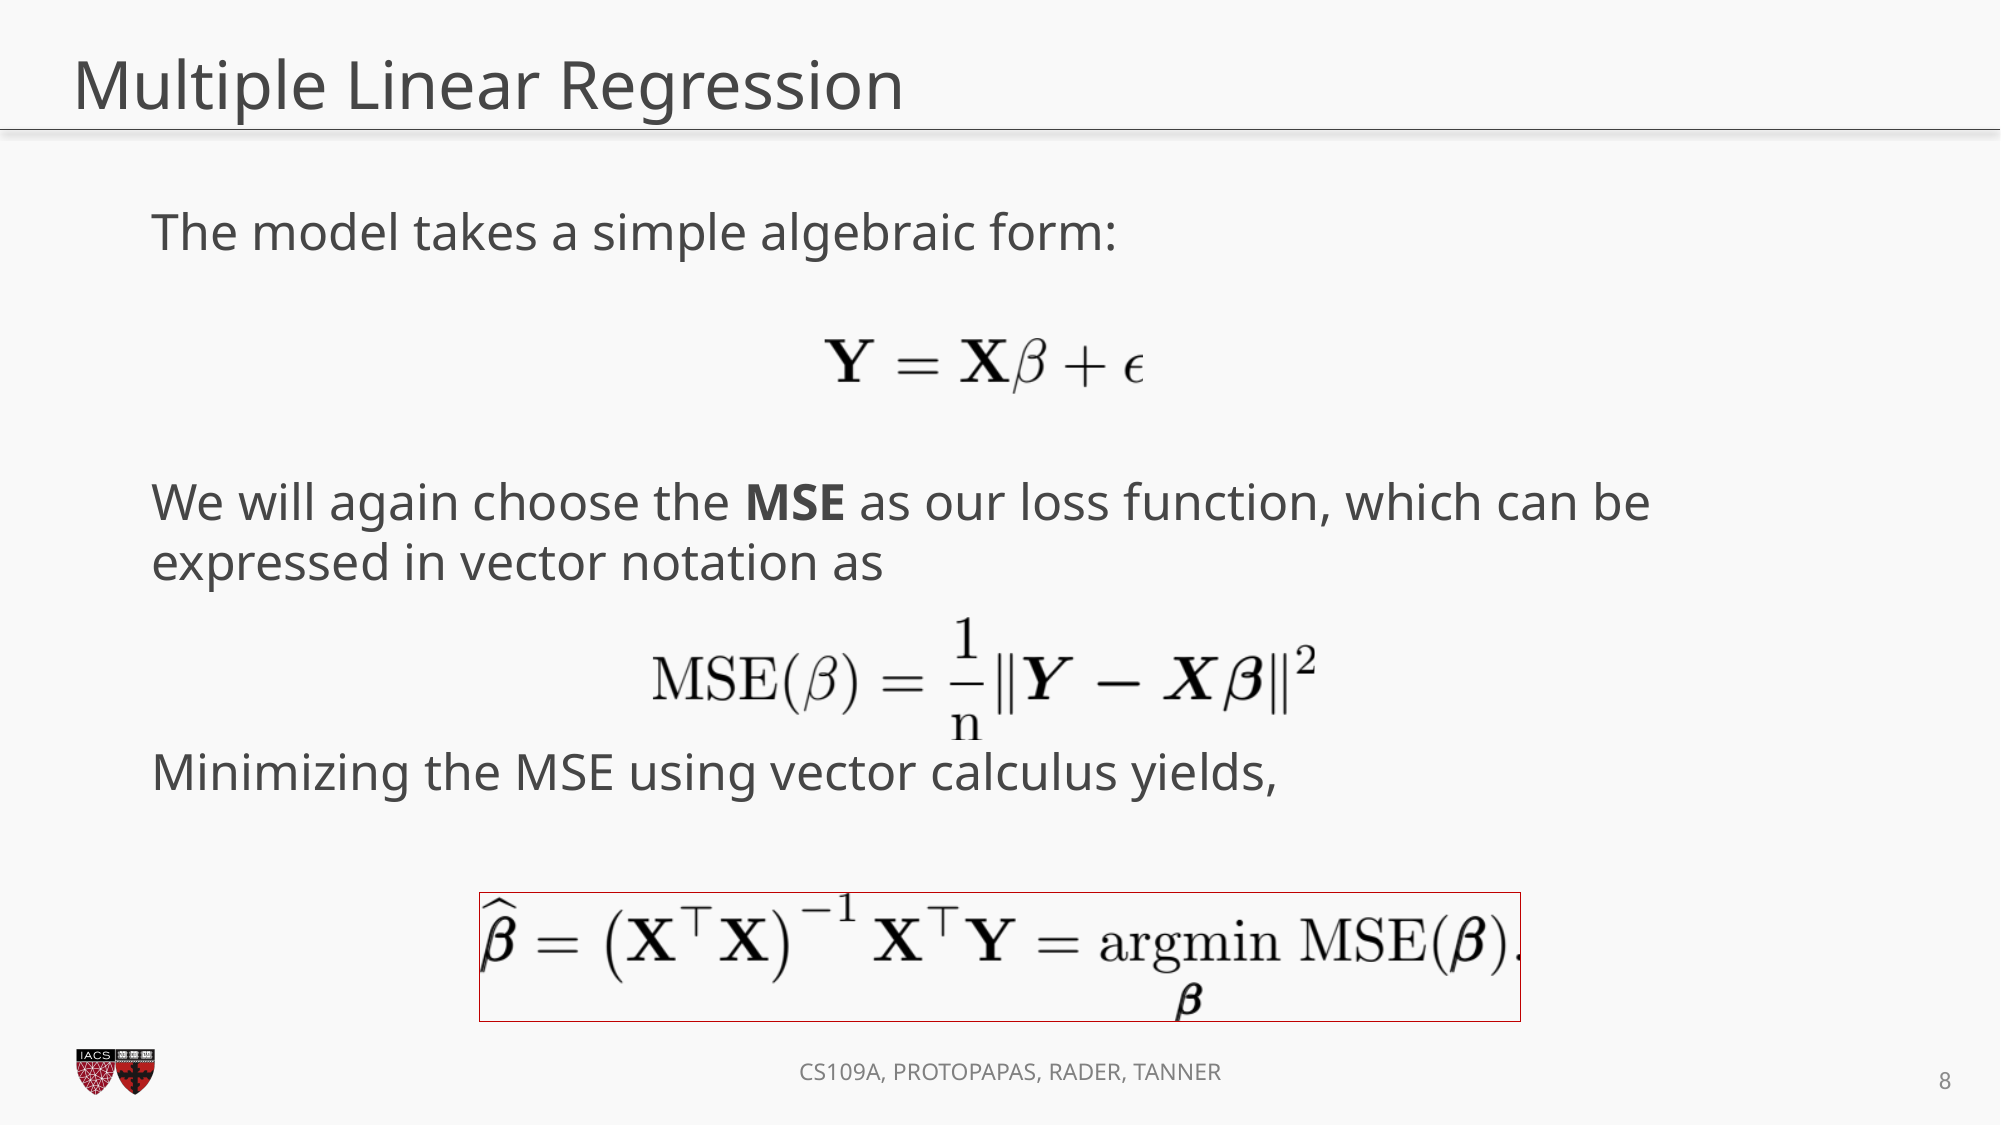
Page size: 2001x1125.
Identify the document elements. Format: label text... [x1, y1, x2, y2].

picture [824, 338, 1144, 395]
picture [75, 1049, 155, 1095]
title Multiple Linear Regression [57, 35, 1943, 162]
slide_number 7 [1500, 1050, 1967, 1110]
list The model takes a simple algebraic form: We will again choose the MSE as our loss function, which can be expressed in vector notation as Minimizing the MSE using vector calculus yields, [136, 193, 1831, 540]
picture [652, 616, 1315, 741]
picture [478, 892, 1522, 1022]
